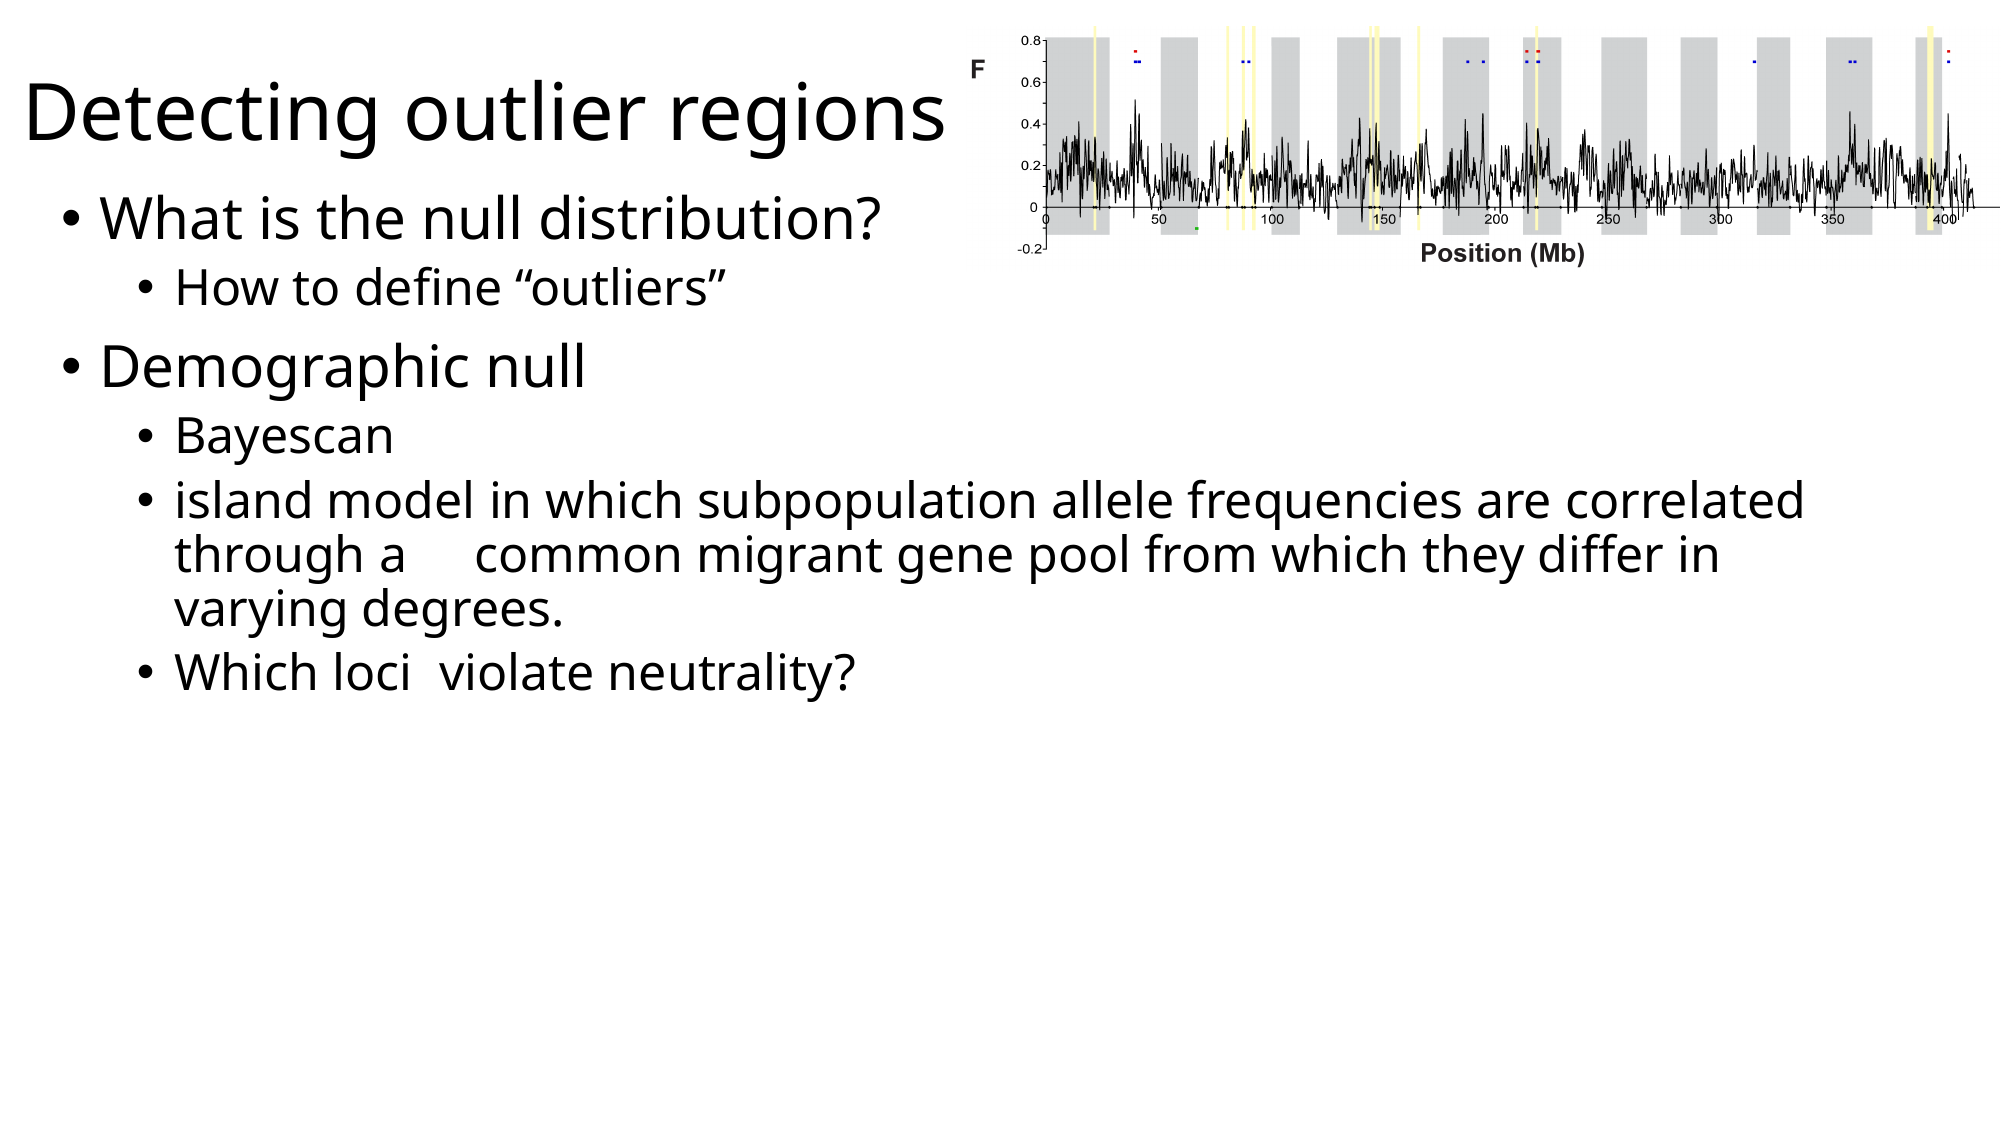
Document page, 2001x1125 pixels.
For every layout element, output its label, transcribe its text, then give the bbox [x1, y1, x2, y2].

title Detecting outlier regions [7, 6, 1733, 224]
list What is the null distribution? How to define “outliers” Demographic null Bayescan island model in which subpopulation allele frequencies are correlated through a common migrant gene pool from which they differ in varying degrees. Which loci violate neutrality? [46, 181, 1863, 1014]
picture [966, 26, 2001, 272]
